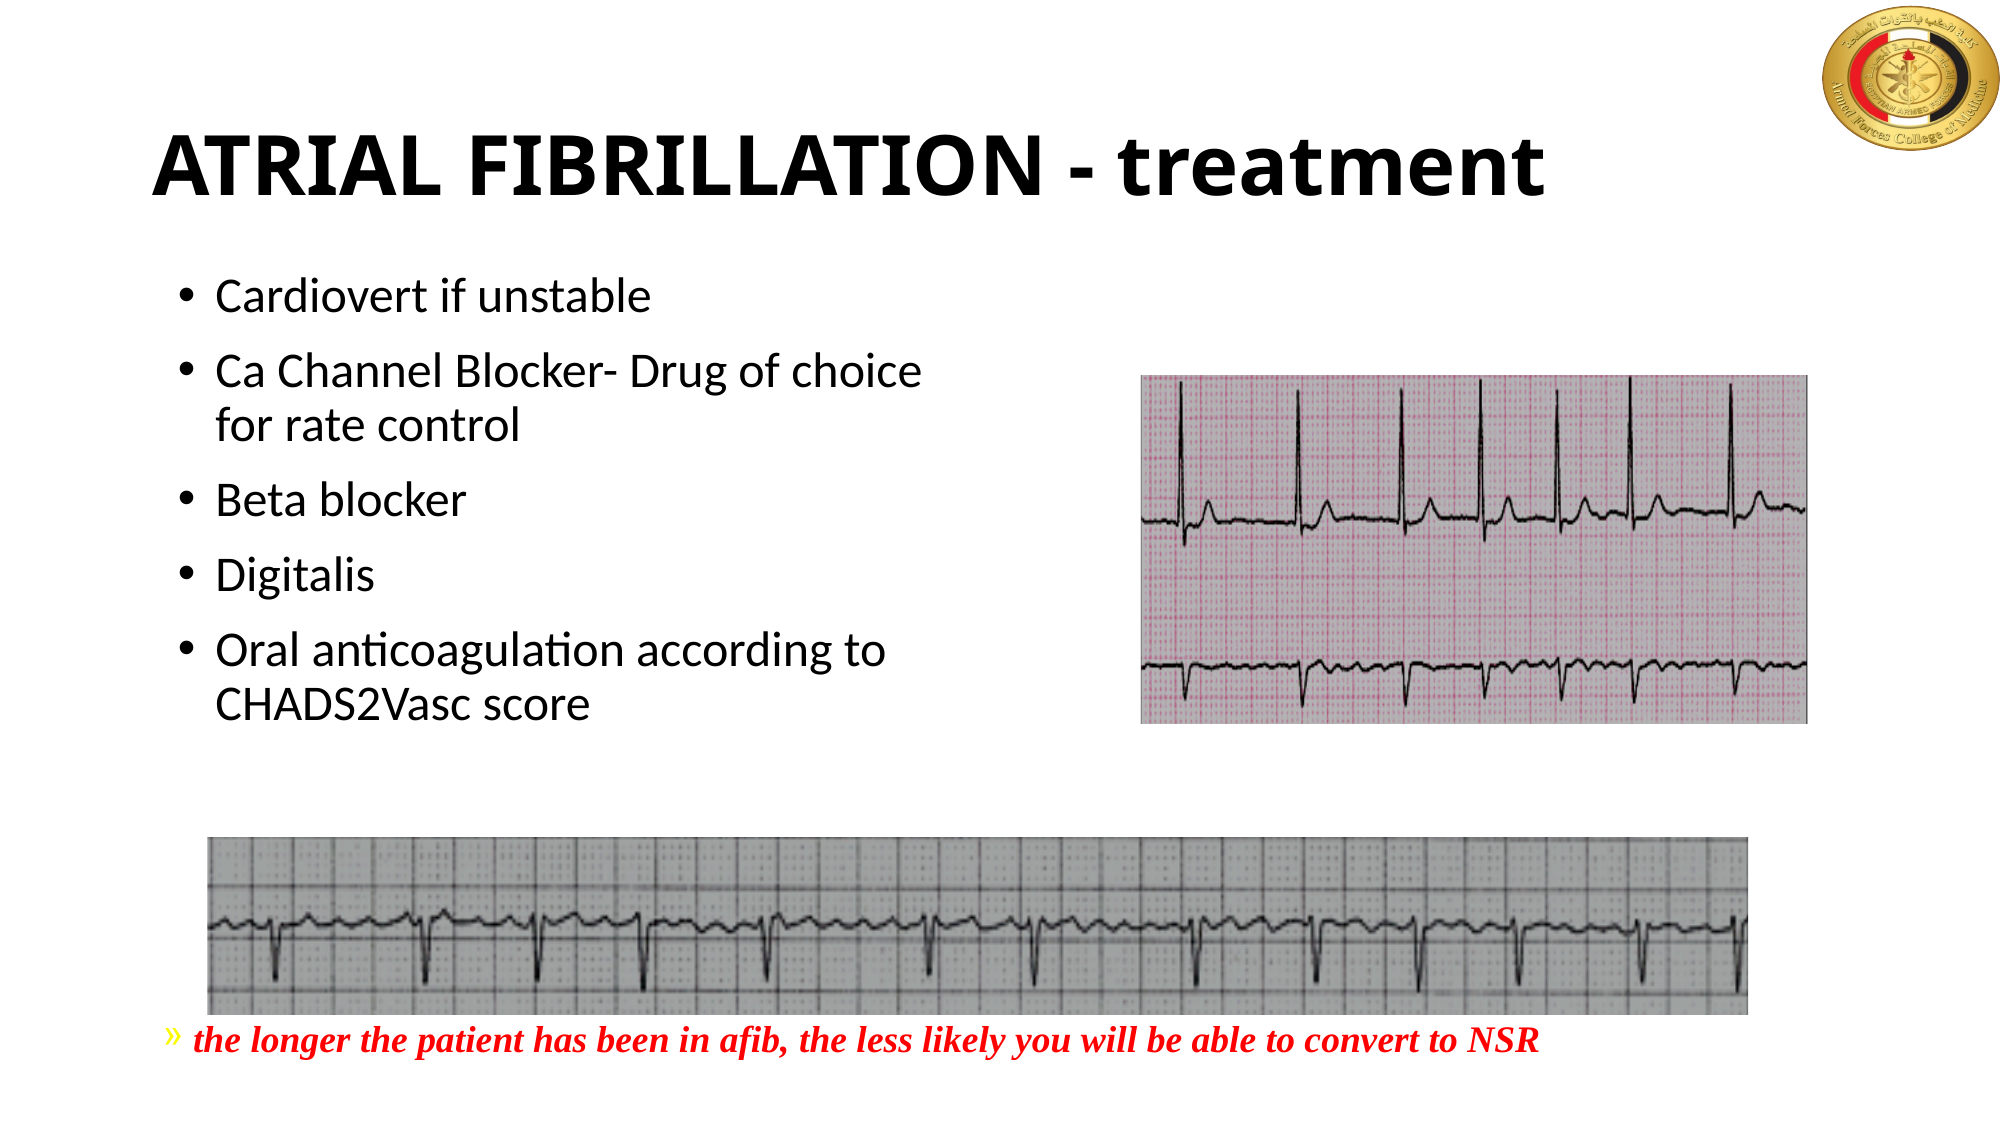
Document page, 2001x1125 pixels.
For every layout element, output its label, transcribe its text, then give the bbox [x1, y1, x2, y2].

text_box the longer the patient has been in afib, the less likely you will be able to convert to NSR [148, 1012, 2000, 1125]
picture [207, 837, 1749, 1015]
picture [1140, 374, 1808, 724]
title ATRIAL FIBRILLATION - treatment [137, 59, 1863, 278]
picture [1822, 5, 2000, 151]
list Cardiovert if unstable Ca Channel Blocker- Drug of choice for rate control Beta blocker Digitalis Oral anticoagulation according to CHADS2Vasc score [162, 262, 976, 938]
